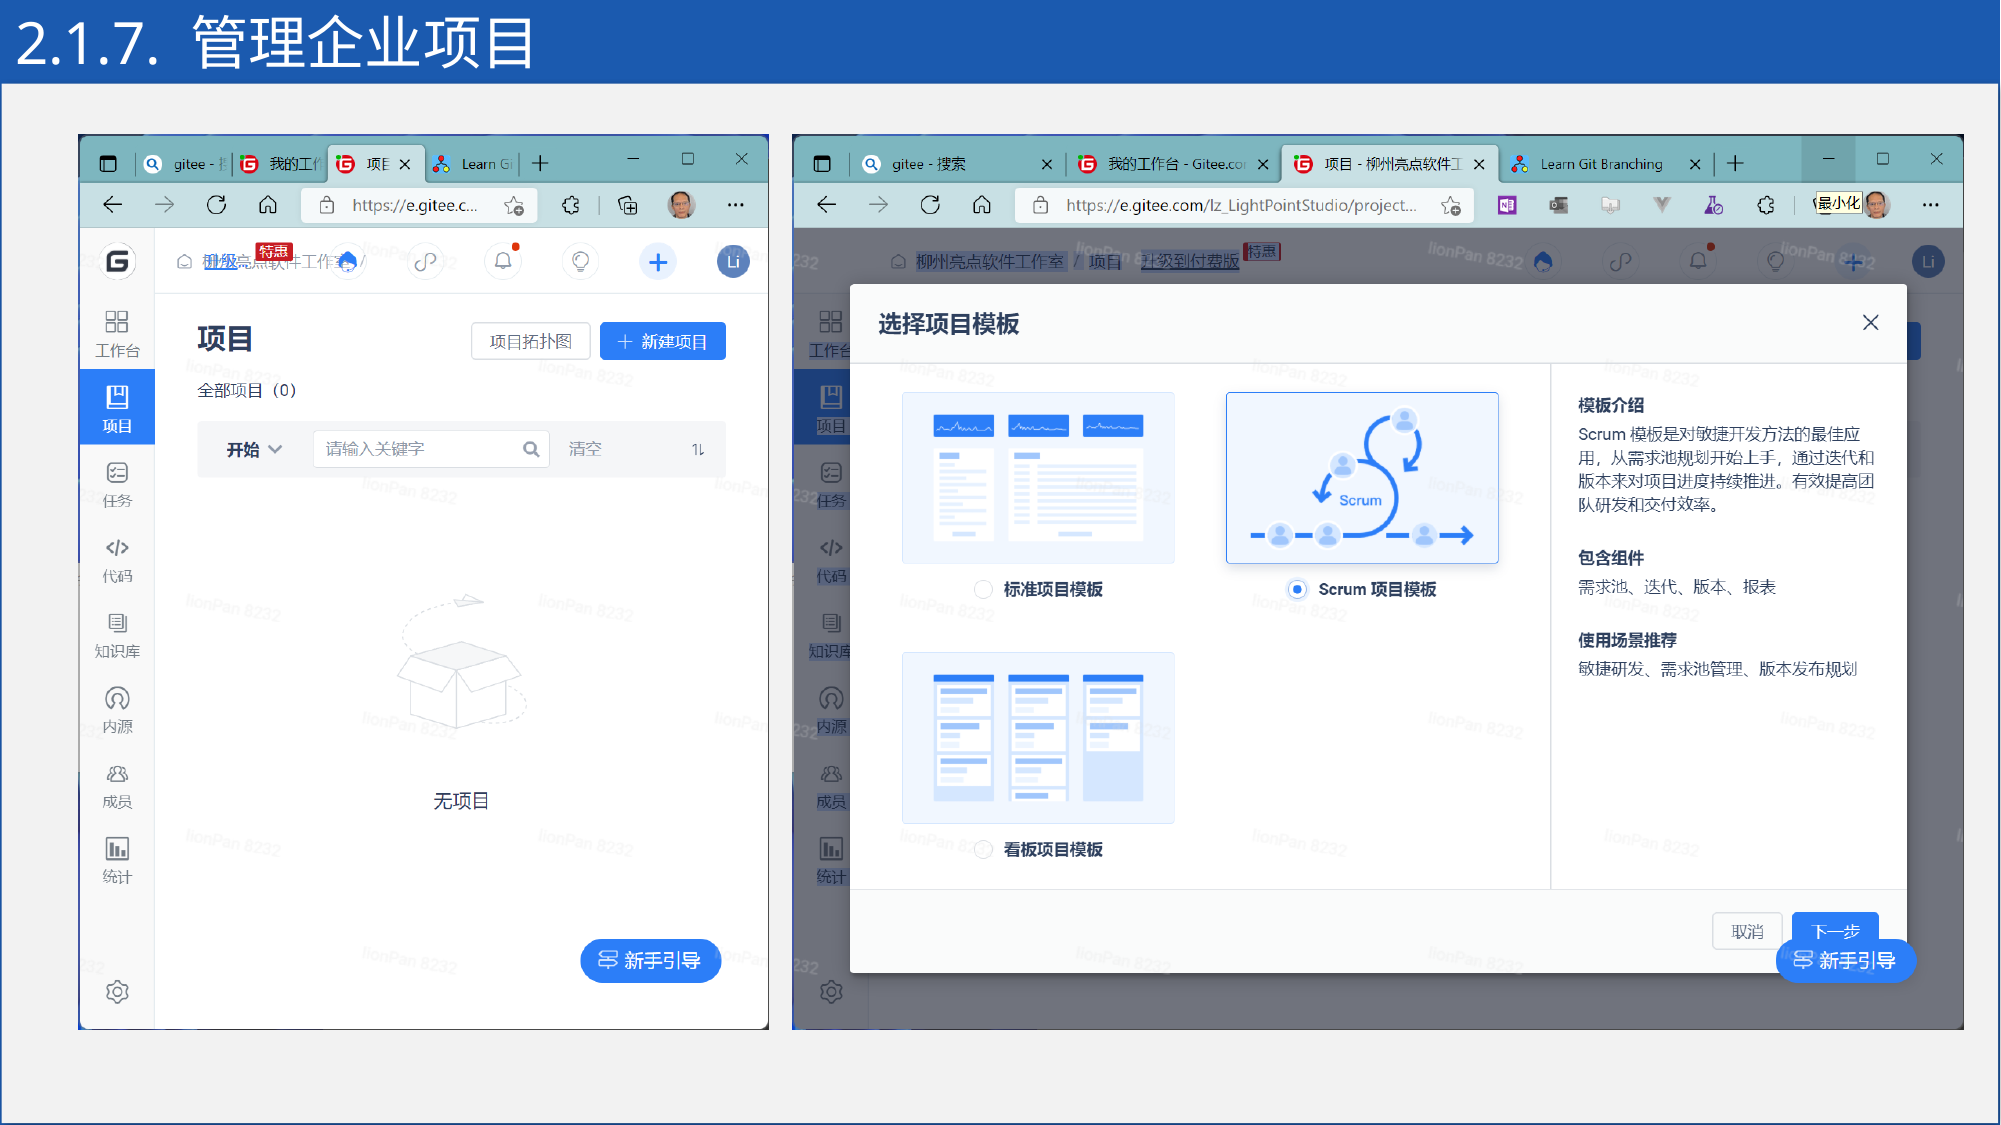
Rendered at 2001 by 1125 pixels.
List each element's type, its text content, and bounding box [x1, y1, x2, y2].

picture [792, 134, 1964, 1030]
picture [78, 134, 770, 1030]
title 2.1.7. 管理企业项目 [0, 1, 1675, 81]
